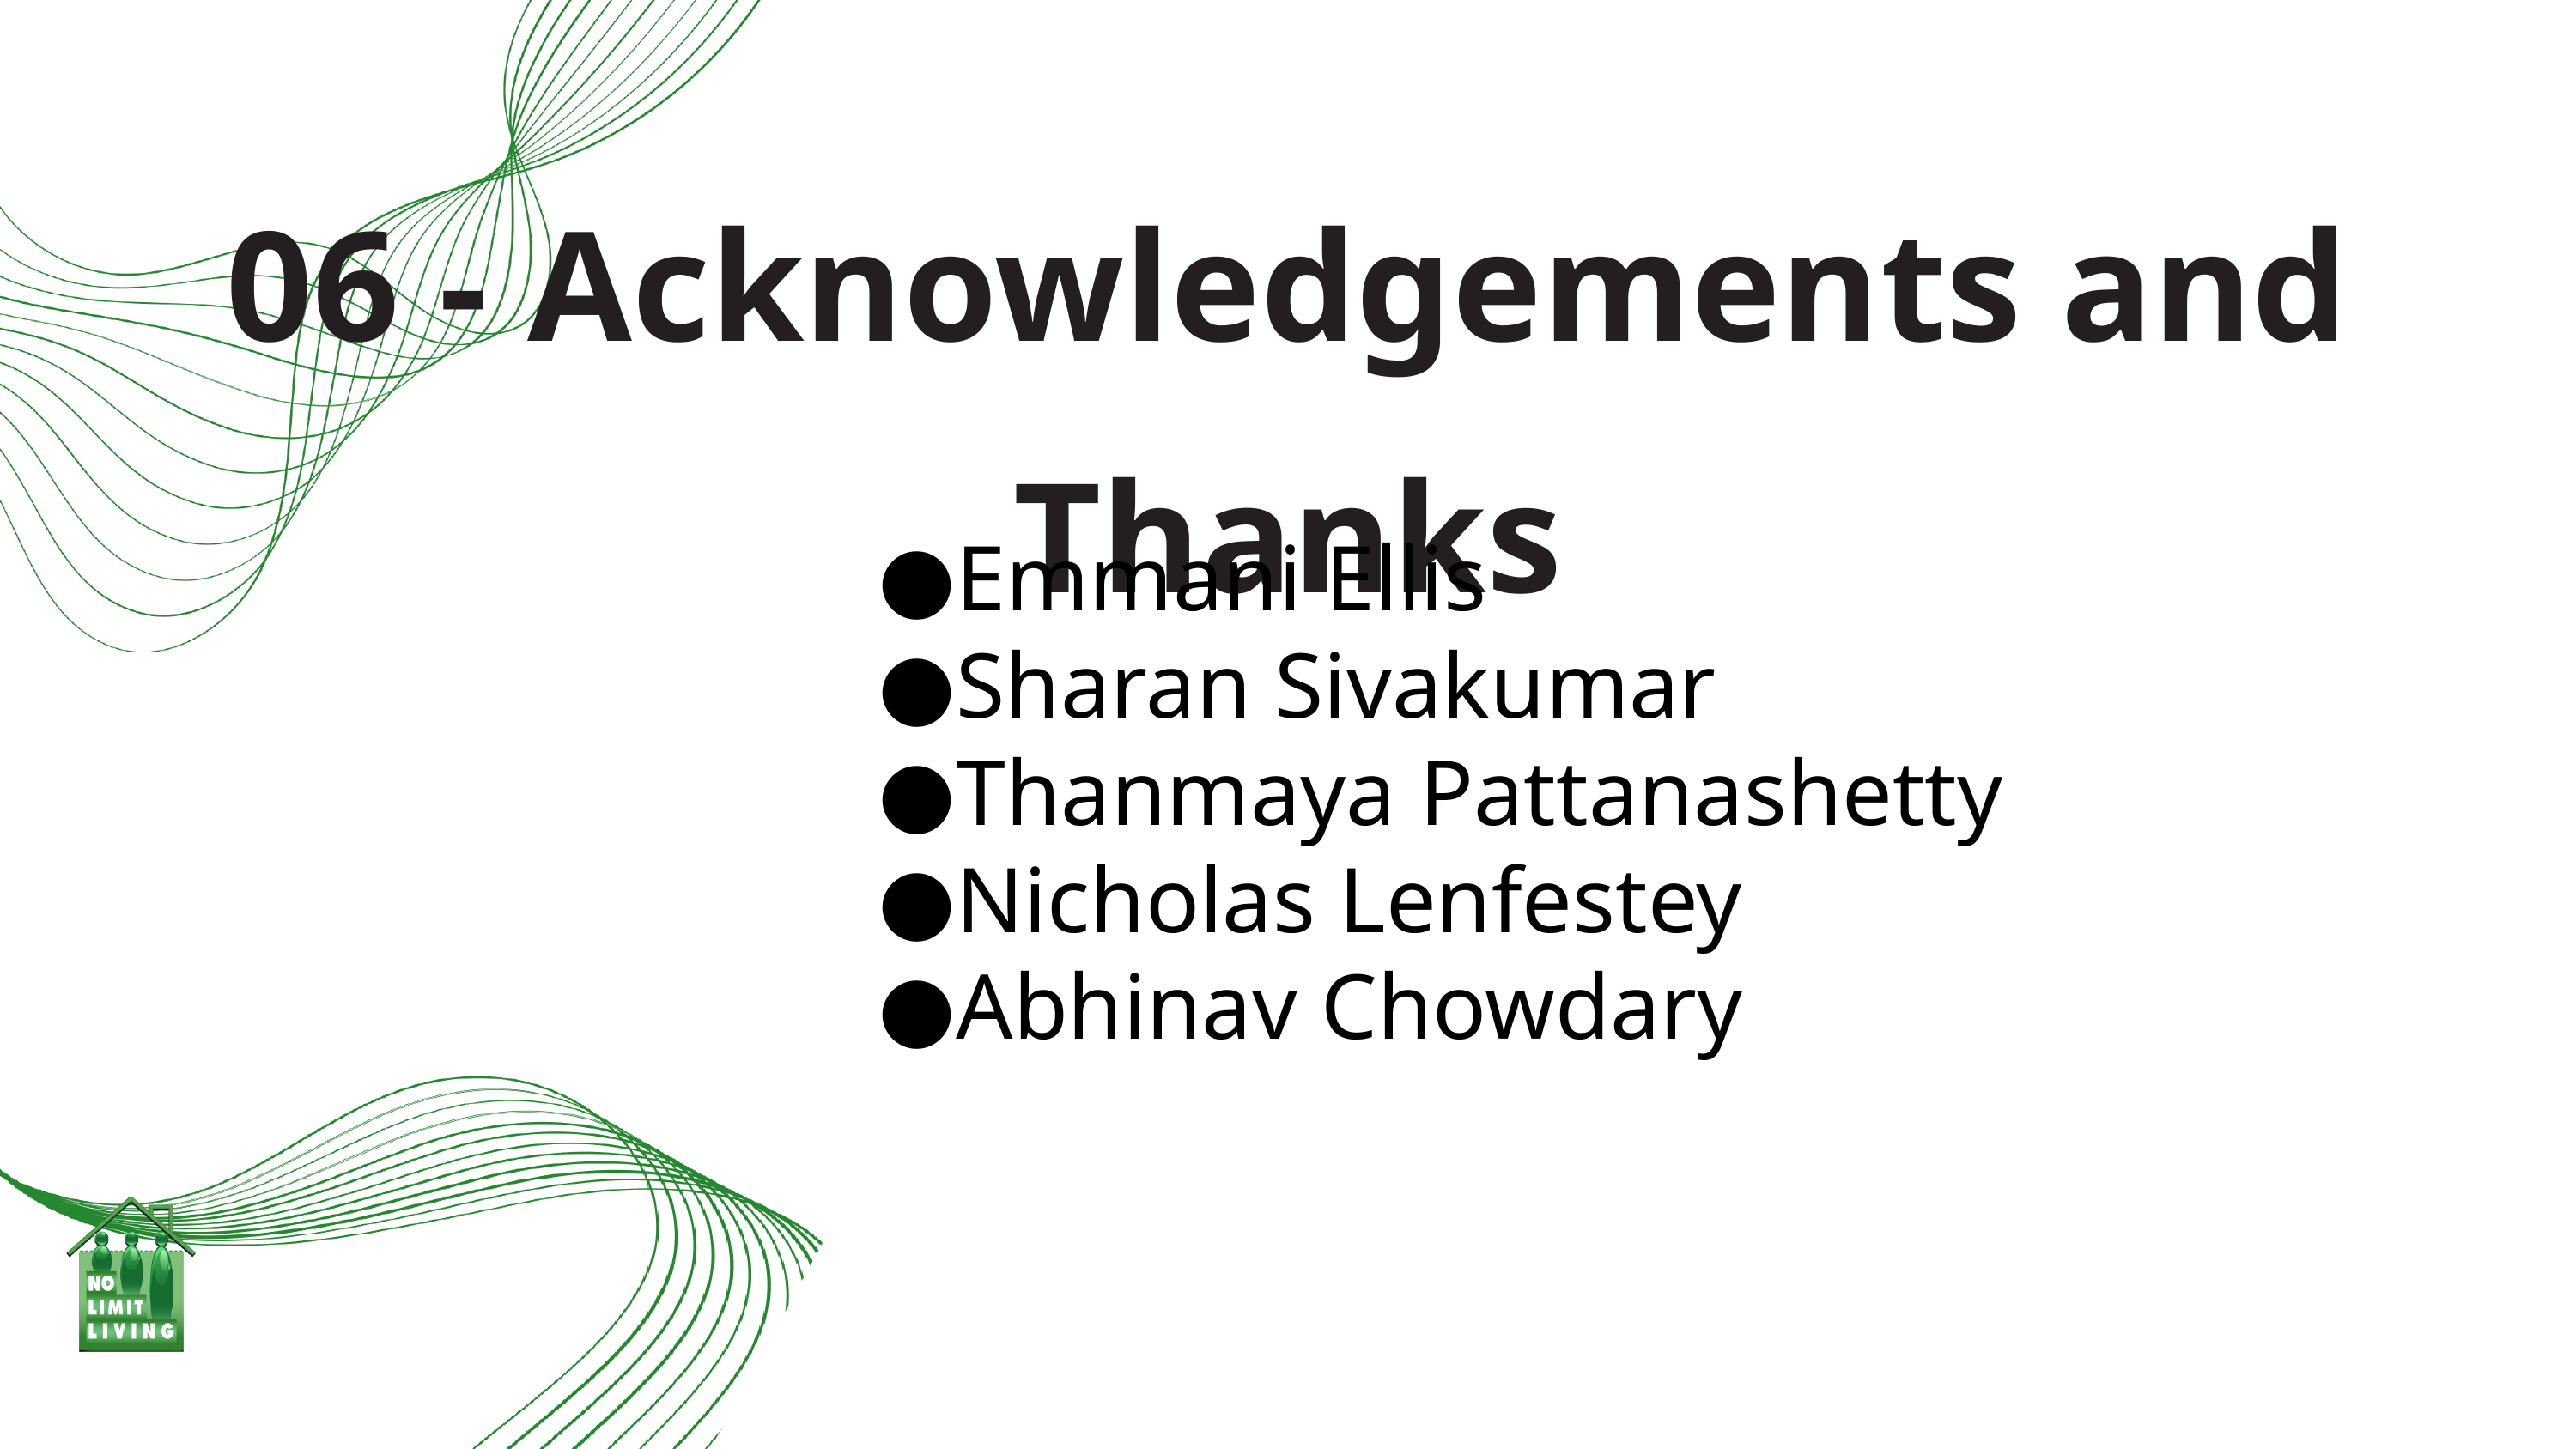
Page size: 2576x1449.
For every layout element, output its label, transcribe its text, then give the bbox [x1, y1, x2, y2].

text_box [39, 1161, 223, 1384]
text_box [0, 773, 850, 1449]
text_box 06 - Acknowledgements and Thanks [151, 120, 2425, 623]
text_box [0, 0, 814, 652]
text_box Emmani Ellis Sharan Sivakumar Thanmaya Pattanashetty Nicholas Lenfestey Abhinav Chowdary [813, 400, 2477, 1193]
